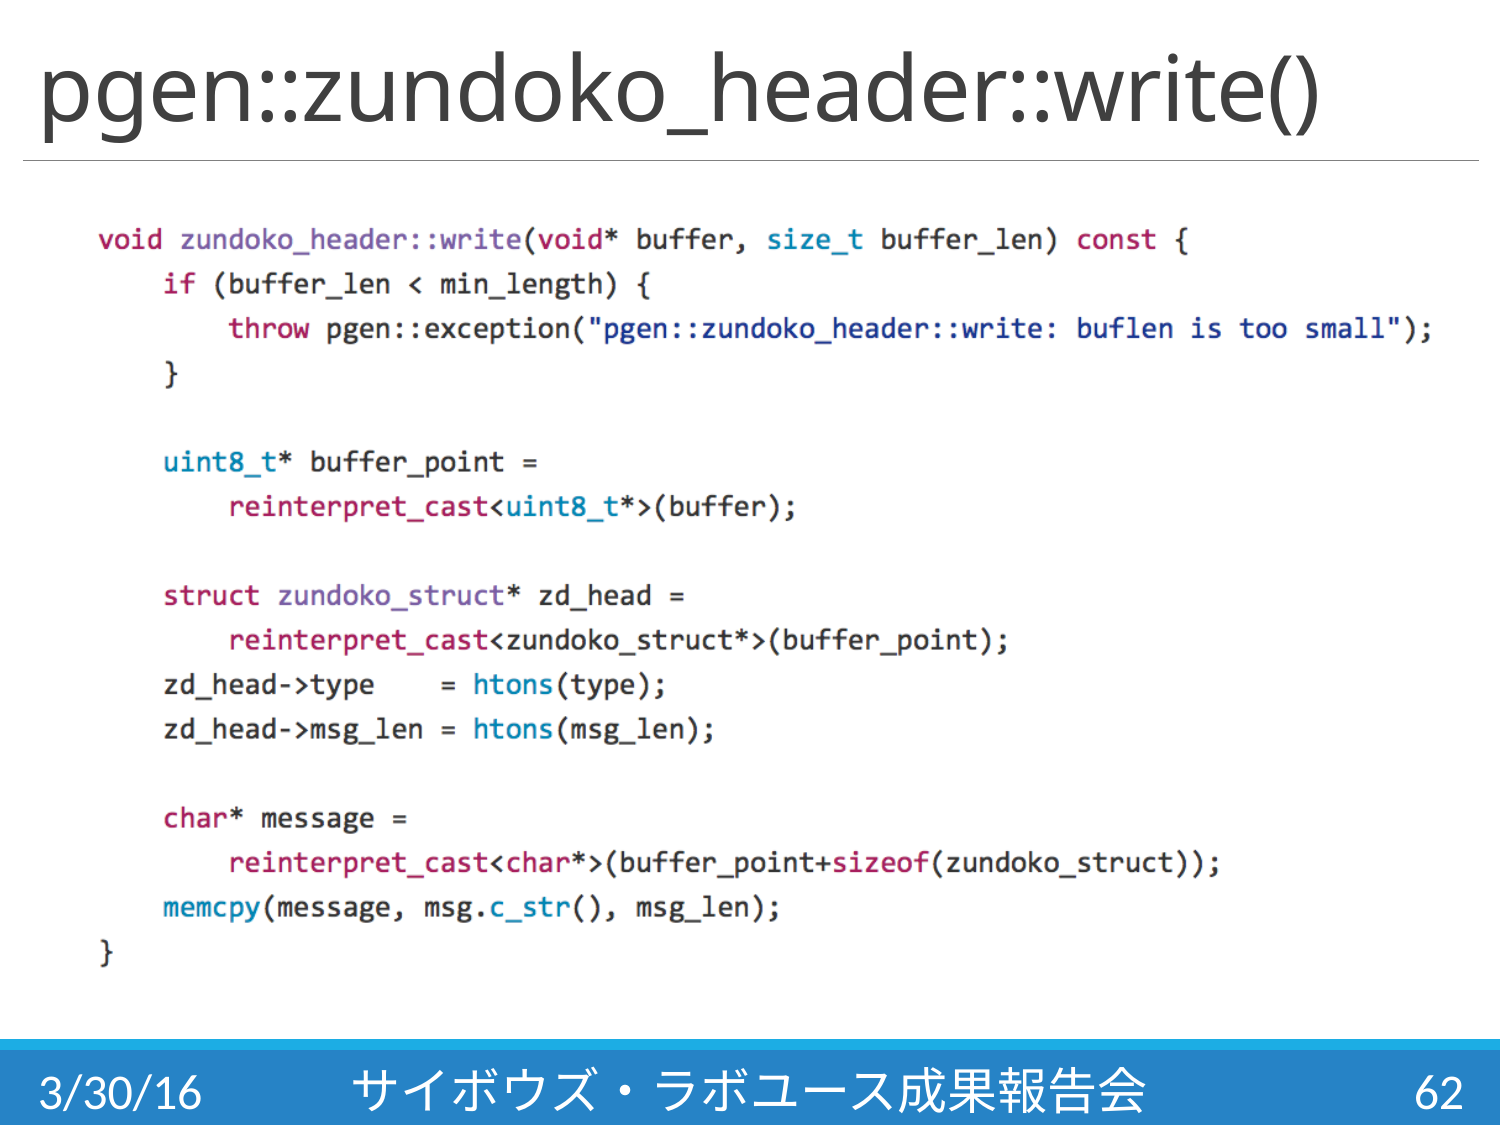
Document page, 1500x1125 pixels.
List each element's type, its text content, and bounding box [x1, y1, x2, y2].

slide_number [22, 1059, 227, 1120]
slide_number 62 [1269, 1059, 1480, 1120]
footer サイボウズ・ラボユース成果報告会 [249, 1059, 1249, 1120]
title pgen::zundoko_header::write() [22, 20, 1480, 148]
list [87, 217, 1454, 982]
